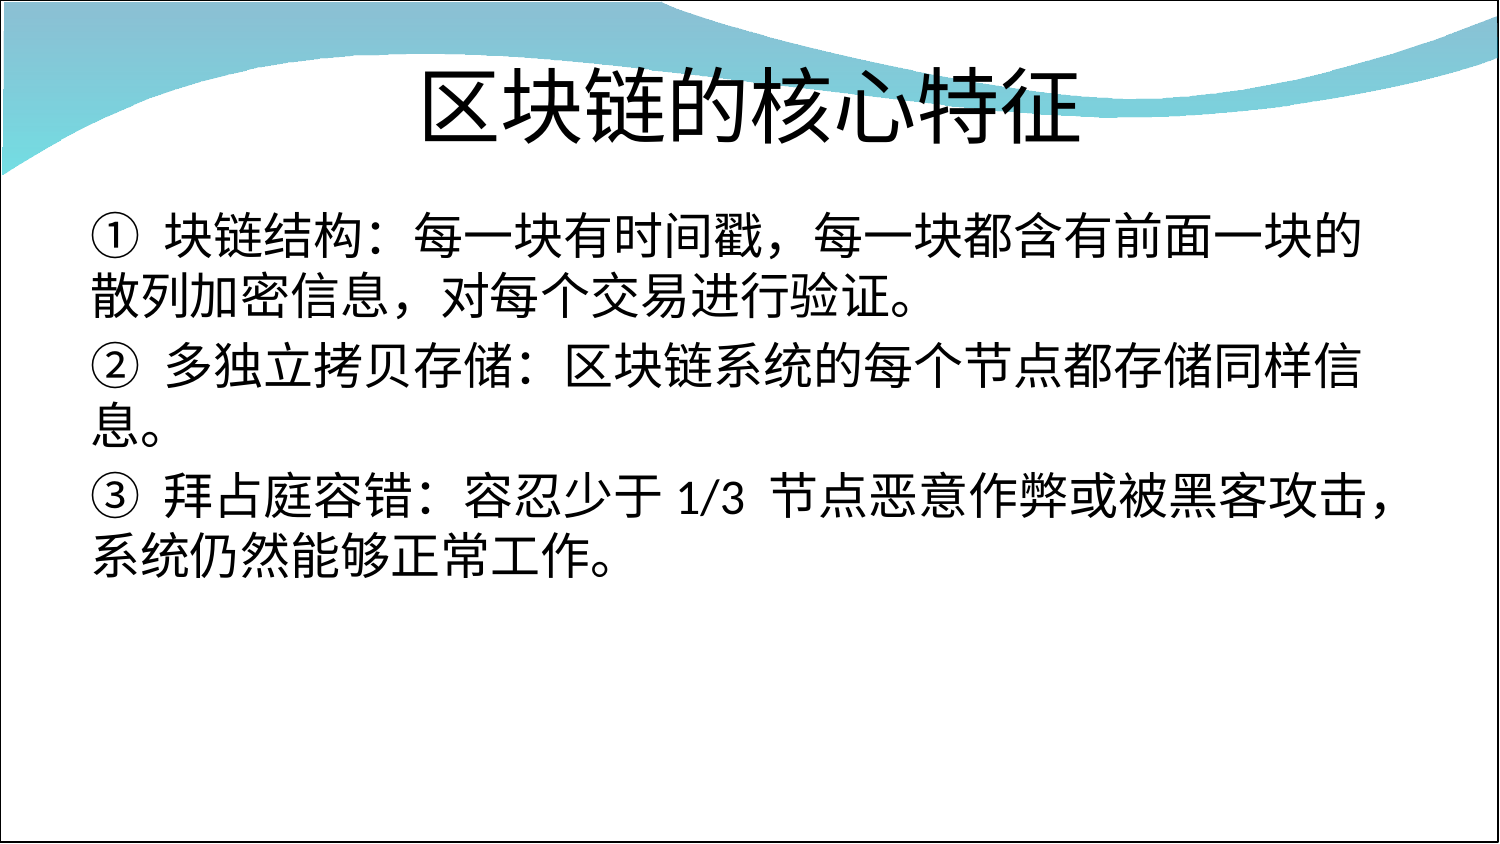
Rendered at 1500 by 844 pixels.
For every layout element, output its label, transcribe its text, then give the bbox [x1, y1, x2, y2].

title 区块链的核心特征 [75, 33, 1425, 175]
list ① 块链结构：每一块有时间戳，每一块都含有前面一块的散列加密信息，对每个交易进行验证。 ② 多独立拷贝存储：区块链系统的每个节点都存储同样信息。 ③ 拜占庭容错：容忍少于1/3 节点恶意作弊或被黑客攻击，系统仍然能够正常工作。 [75, 196, 1425, 754]
